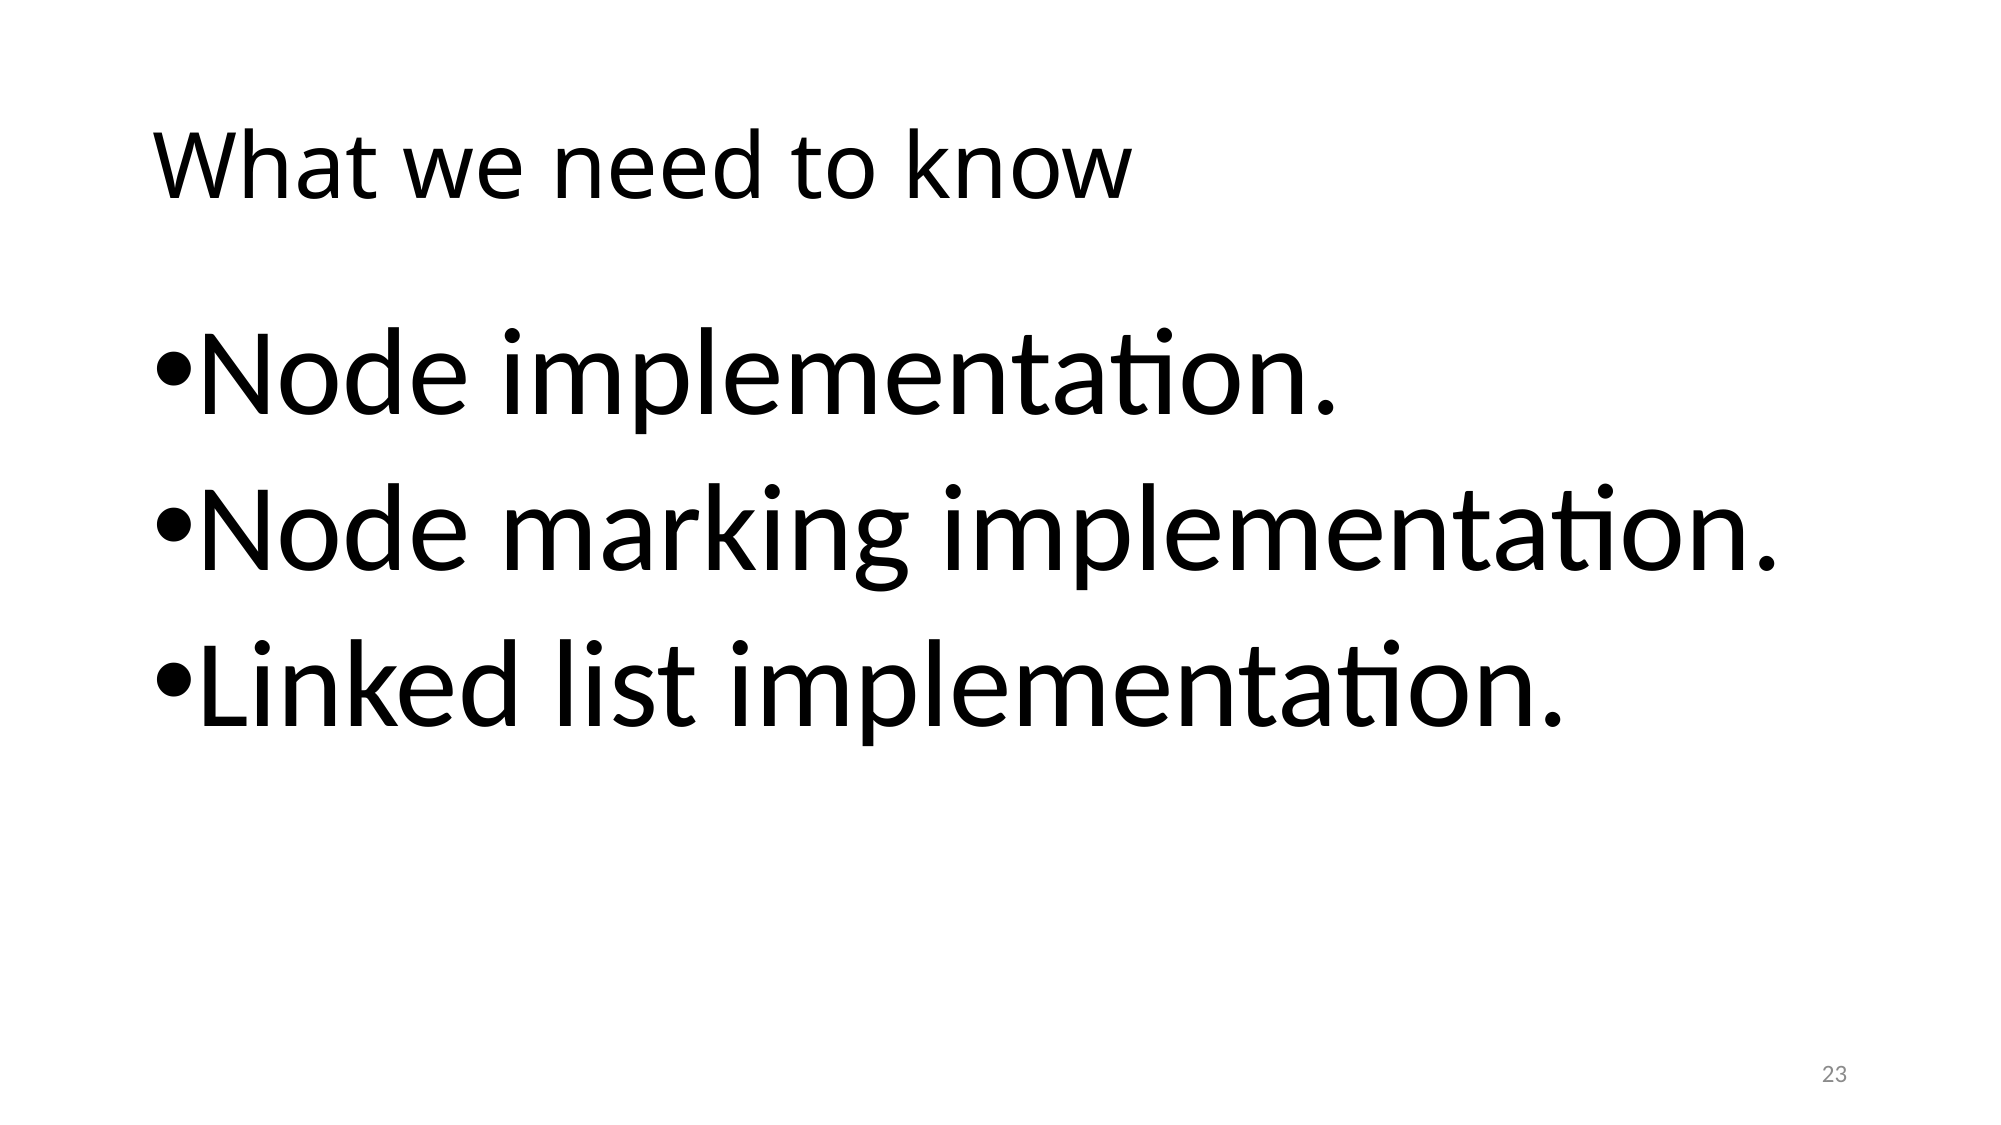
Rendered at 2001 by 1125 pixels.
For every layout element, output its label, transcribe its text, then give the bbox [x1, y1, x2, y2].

title What we need to know [137, 59, 1863, 278]
list Node implementation. Node marking implementation. Linked list implementation. [137, 299, 1863, 1014]
slide_number 23 [1412, 1042, 1863, 1103]
